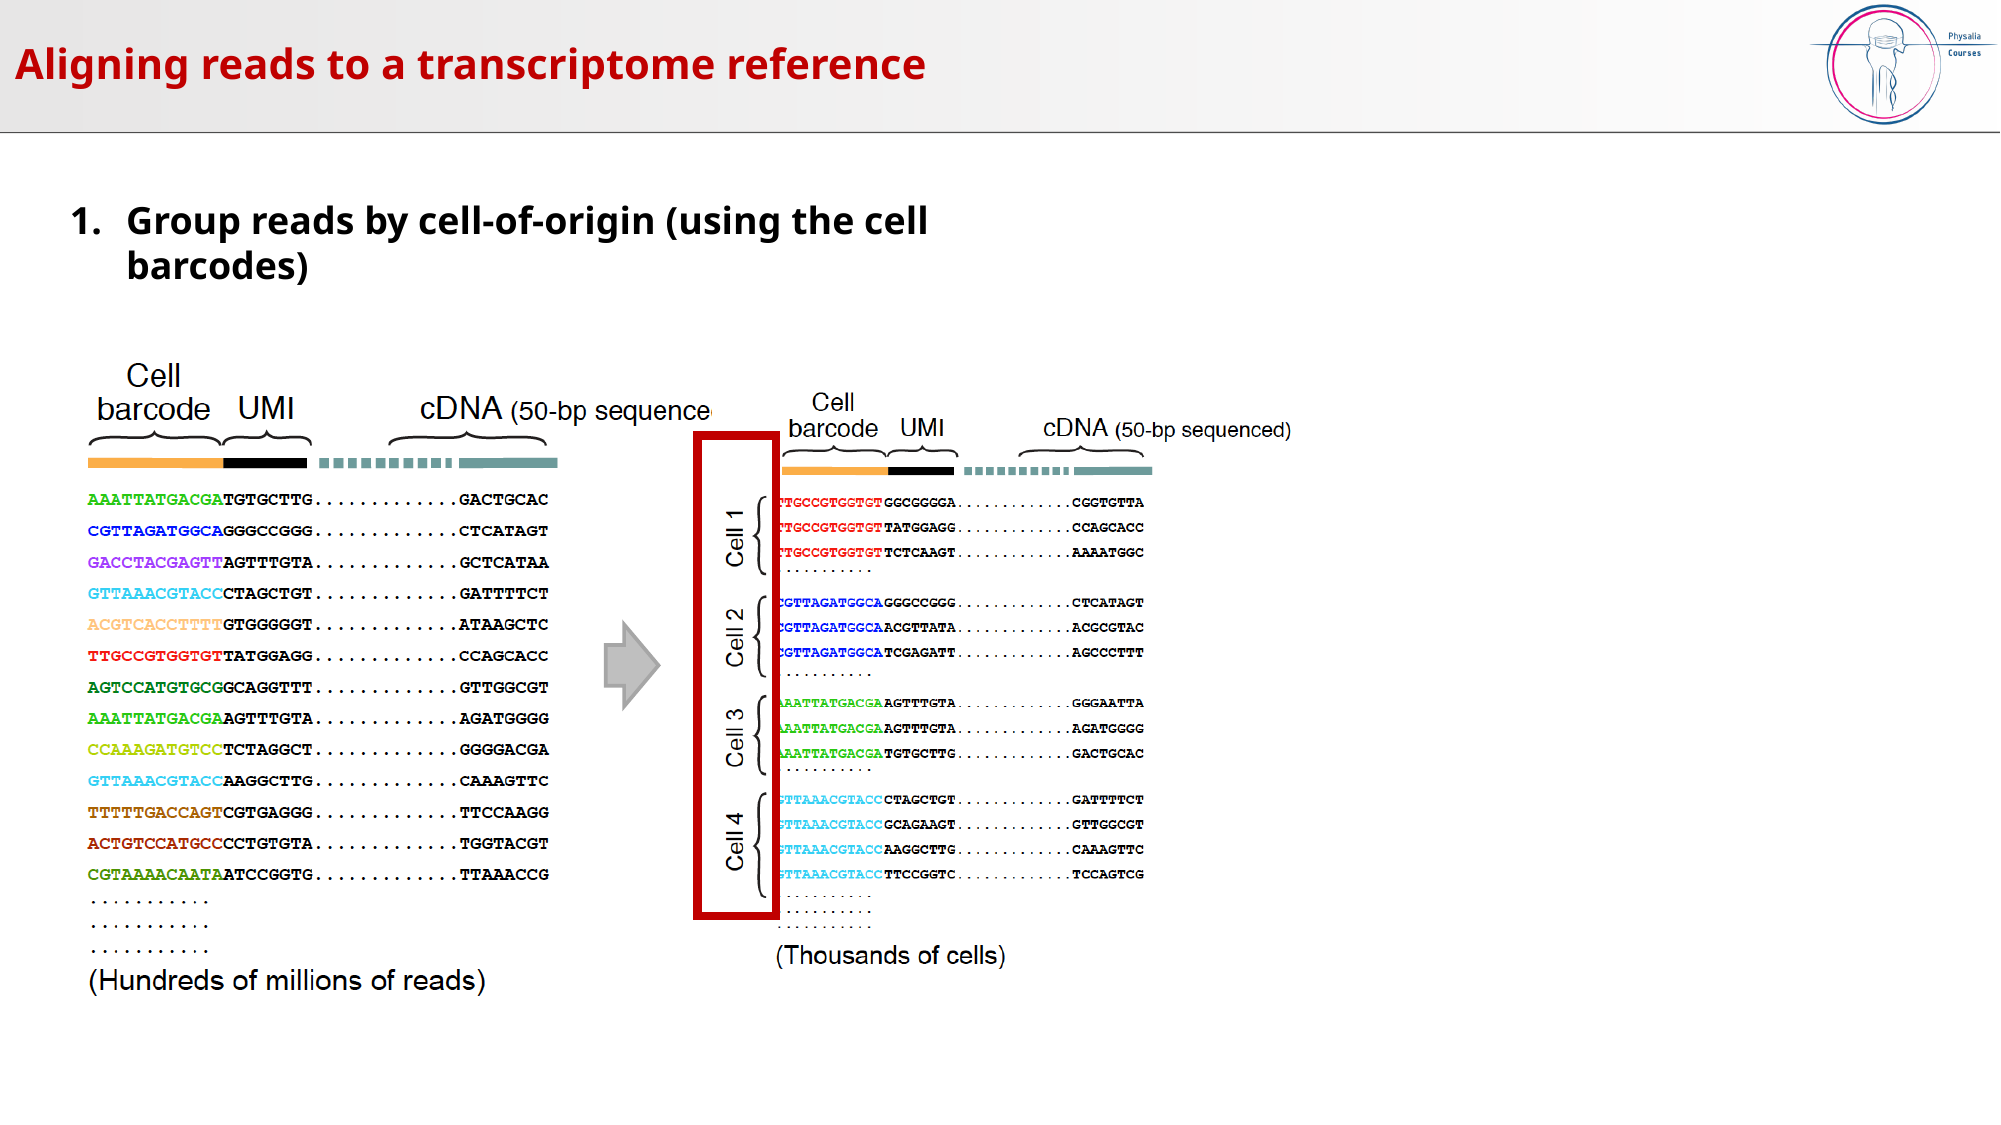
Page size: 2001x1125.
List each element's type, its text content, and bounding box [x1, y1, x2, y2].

picture [690, 490, 1148, 980]
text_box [0, 321, 856, 1028]
title Aligning reads to a transcriptome reference [0, 0, 1773, 132]
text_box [712, 359, 1388, 916]
picture [1773, 0, 2000, 132]
text_box Group reads by cell-of-origin (using the cell barcodes) [55, 189, 1115, 340]
